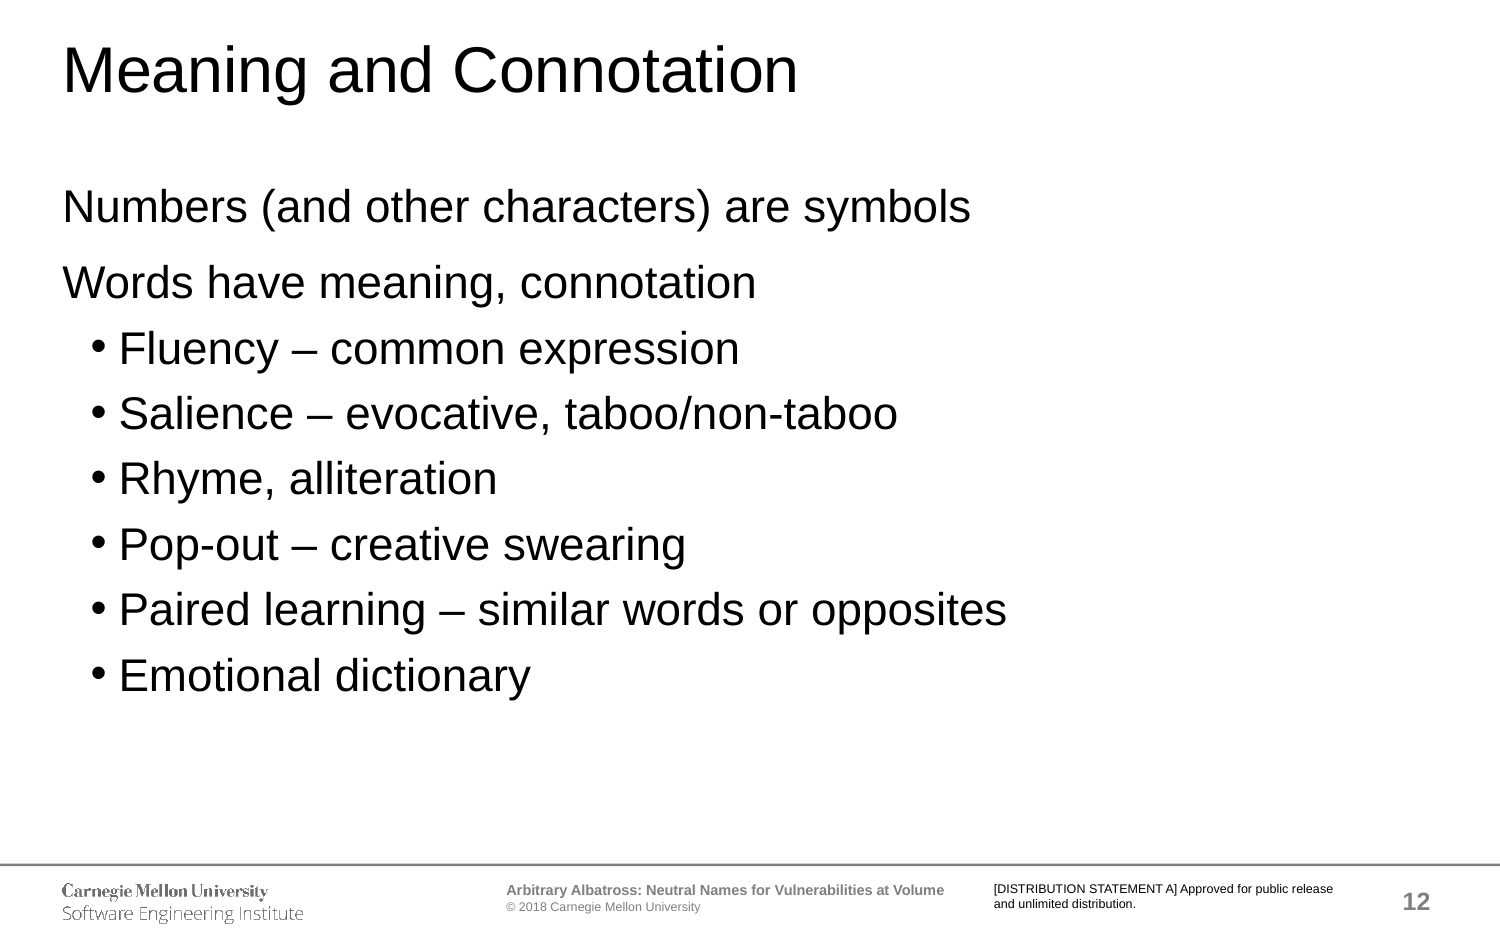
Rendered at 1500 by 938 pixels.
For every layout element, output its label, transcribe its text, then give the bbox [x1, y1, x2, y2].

picture [62, 883, 303, 924]
title Meaning and Connotation [62, 36, 1432, 152]
list Numbers (and other characters) are symbols Words have meaning, connotation Fluency – common expression Salience – evocative, taboo/non-taboo Rhyme, alliteration Pop-out – creative swearing Paired learning – similar words or opposites Emotional dictionary [62, 177, 1431, 823]
